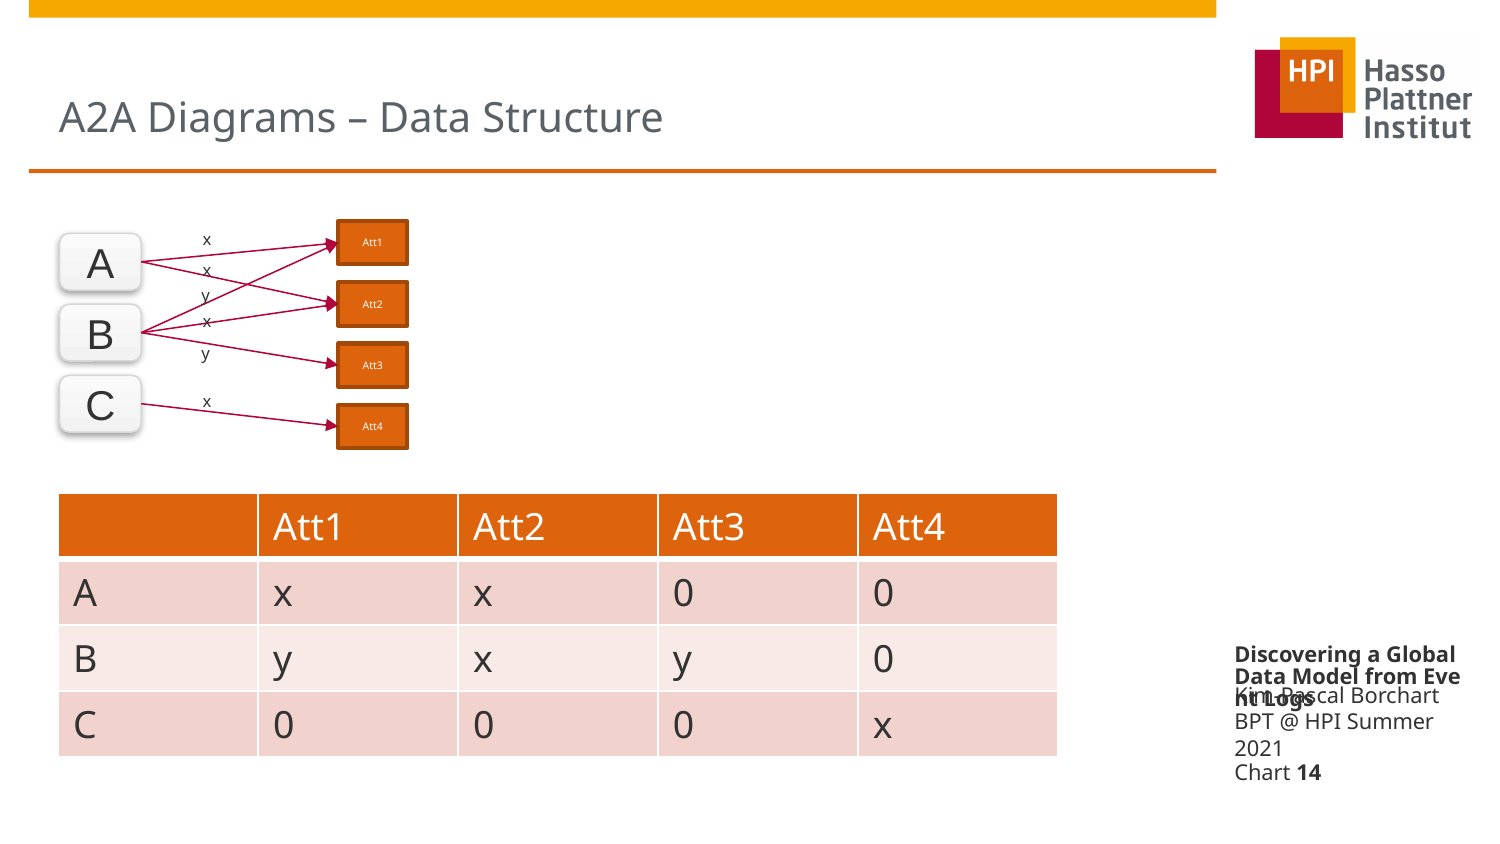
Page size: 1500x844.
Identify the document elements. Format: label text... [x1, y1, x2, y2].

table_cell 0 [859, 626, 1057, 690]
table_header Att4 [859, 494, 1057, 556]
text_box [59, 220, 408, 449]
table_cell 0 [659, 692, 857, 756]
table_header Att3 [659, 494, 857, 556]
slide_number Chart 14 [1216, 758, 1471, 788]
table_header Att2 [459, 494, 657, 556]
picture [1252, 33, 1477, 142]
table_cell x [859, 692, 1057, 756]
table_header Att1 [259, 494, 457, 556]
table_header [59, 494, 257, 556]
table_cell x [459, 562, 657, 624]
table_cell 0 [859, 562, 1057, 624]
table_cell A [59, 562, 257, 624]
table_cell B [59, 626, 257, 690]
footer Discovering a Global Data Model from Event Logs [1216, 584, 1471, 670]
table_cell y [259, 626, 457, 690]
table_cell x [459, 626, 657, 690]
table_cell 0 [459, 692, 657, 756]
table_cell 0 [659, 562, 857, 624]
table_cell C [59, 692, 257, 756]
table_cell x [259, 562, 457, 624]
slide_number Kim-Pascal Borchart BPT @ HPI Summer 2021 [1216, 681, 1471, 758]
table_cell 0 [259, 692, 457, 756]
title A2A Diagrams – Data Structure [58, 17, 1187, 170]
table_cell y [659, 626, 857, 690]
